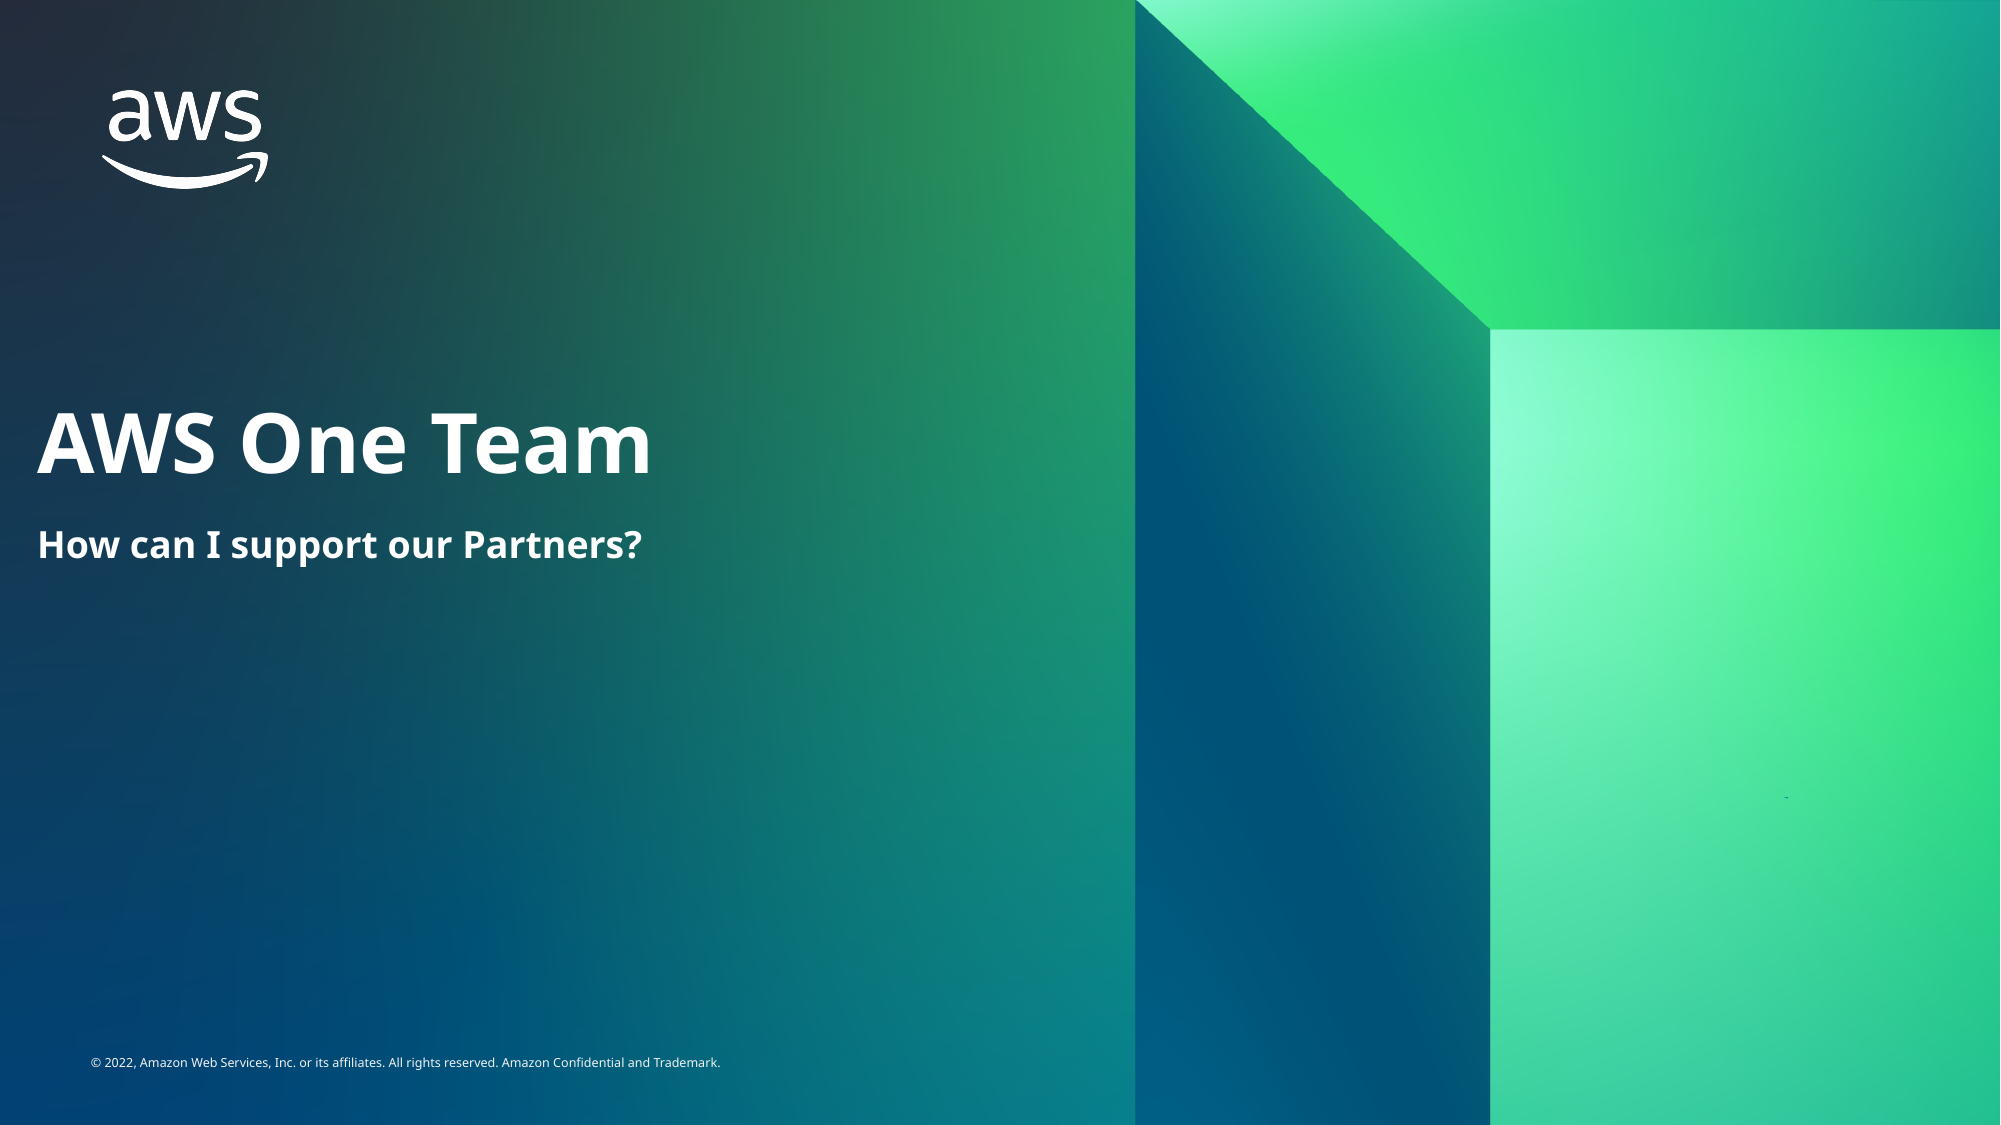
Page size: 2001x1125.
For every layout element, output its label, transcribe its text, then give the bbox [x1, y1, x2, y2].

title How can I support our Partners? [37, 518, 1200, 575]
text_box AWS One Team [37, 394, 1200, 500]
picture [0, 0, 2000, 1125]
